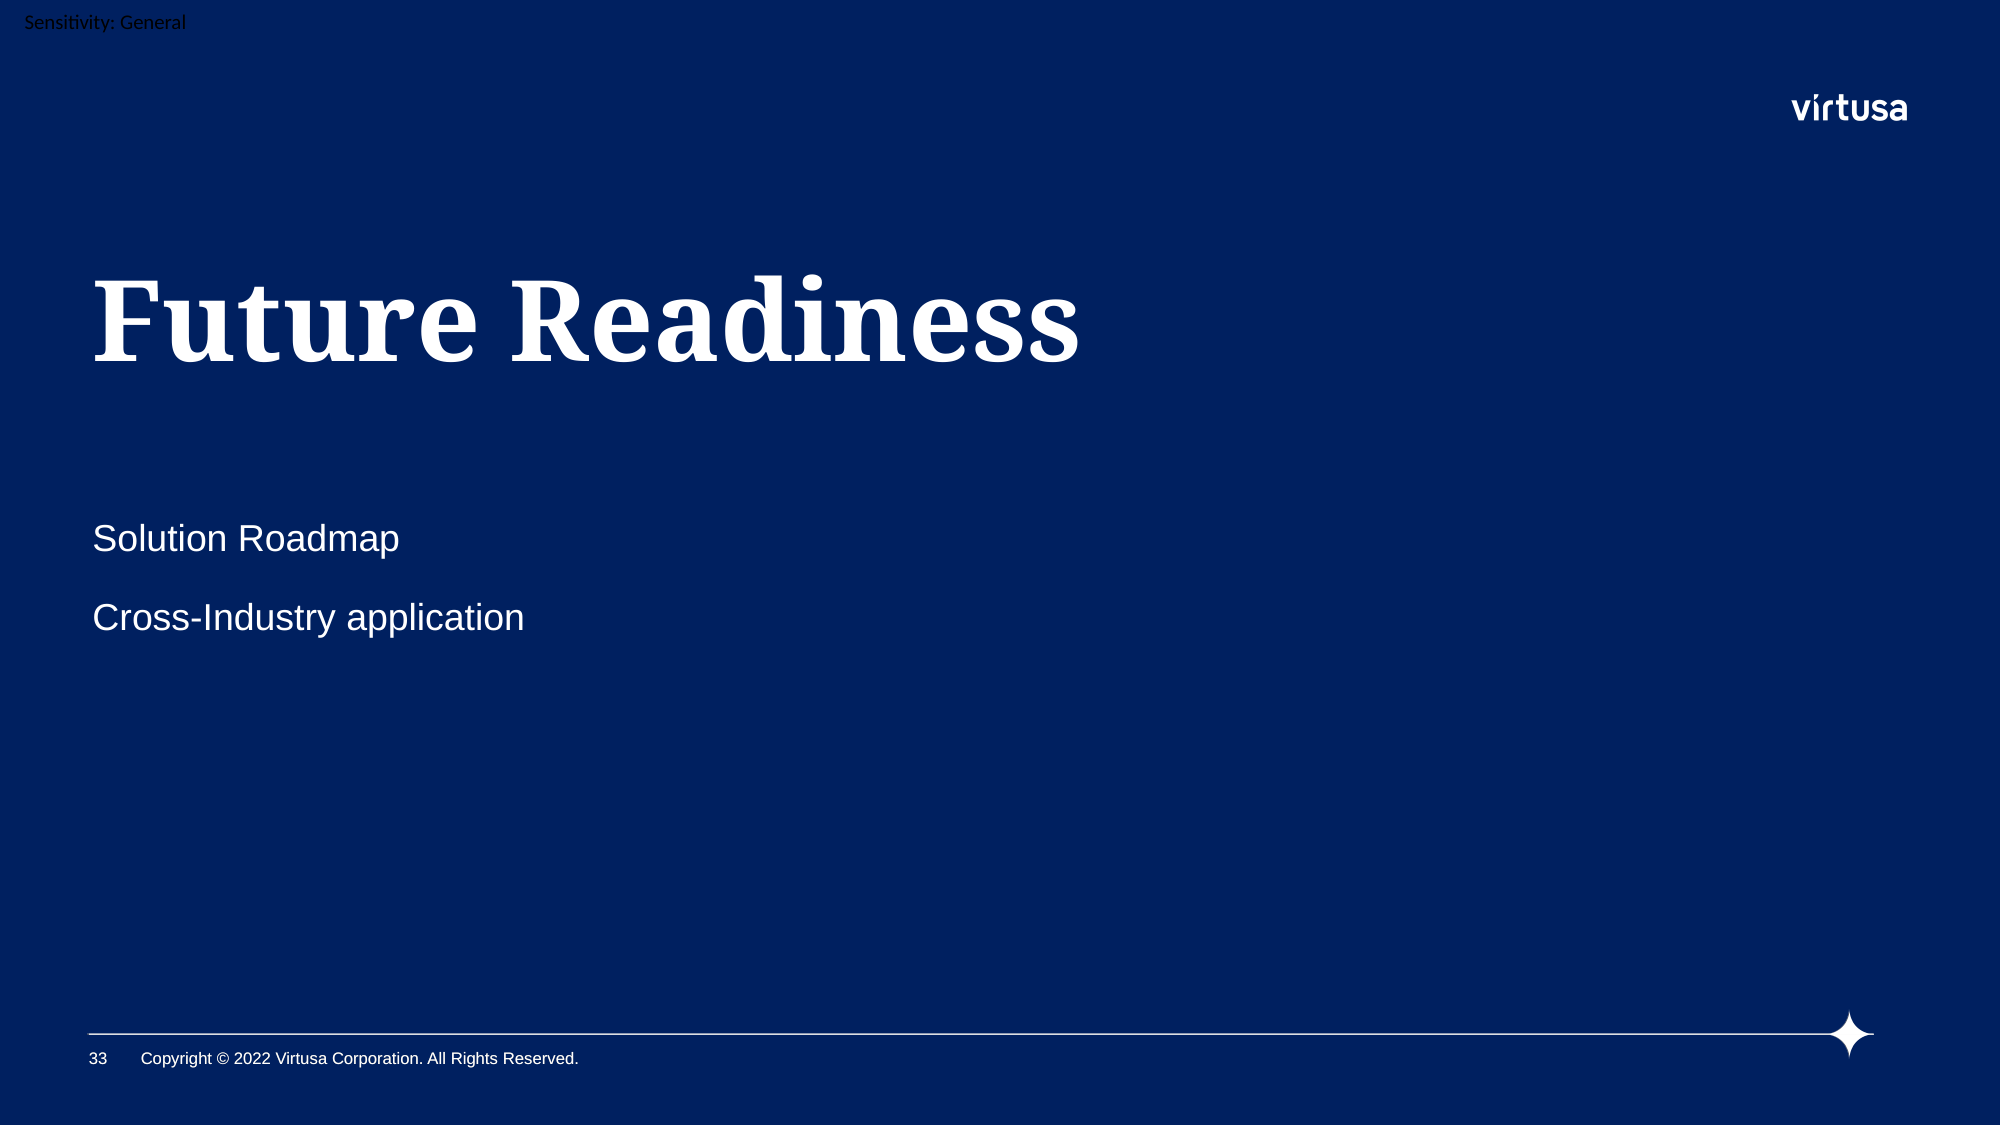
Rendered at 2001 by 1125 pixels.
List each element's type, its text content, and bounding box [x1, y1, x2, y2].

title Future Readiness [92, 275, 1619, 509]
picture [87, 1009, 1874, 1059]
list Solution Roadmap Cross-Industry application [92, 514, 1431, 749]
picture [1791, 94, 1907, 121]
